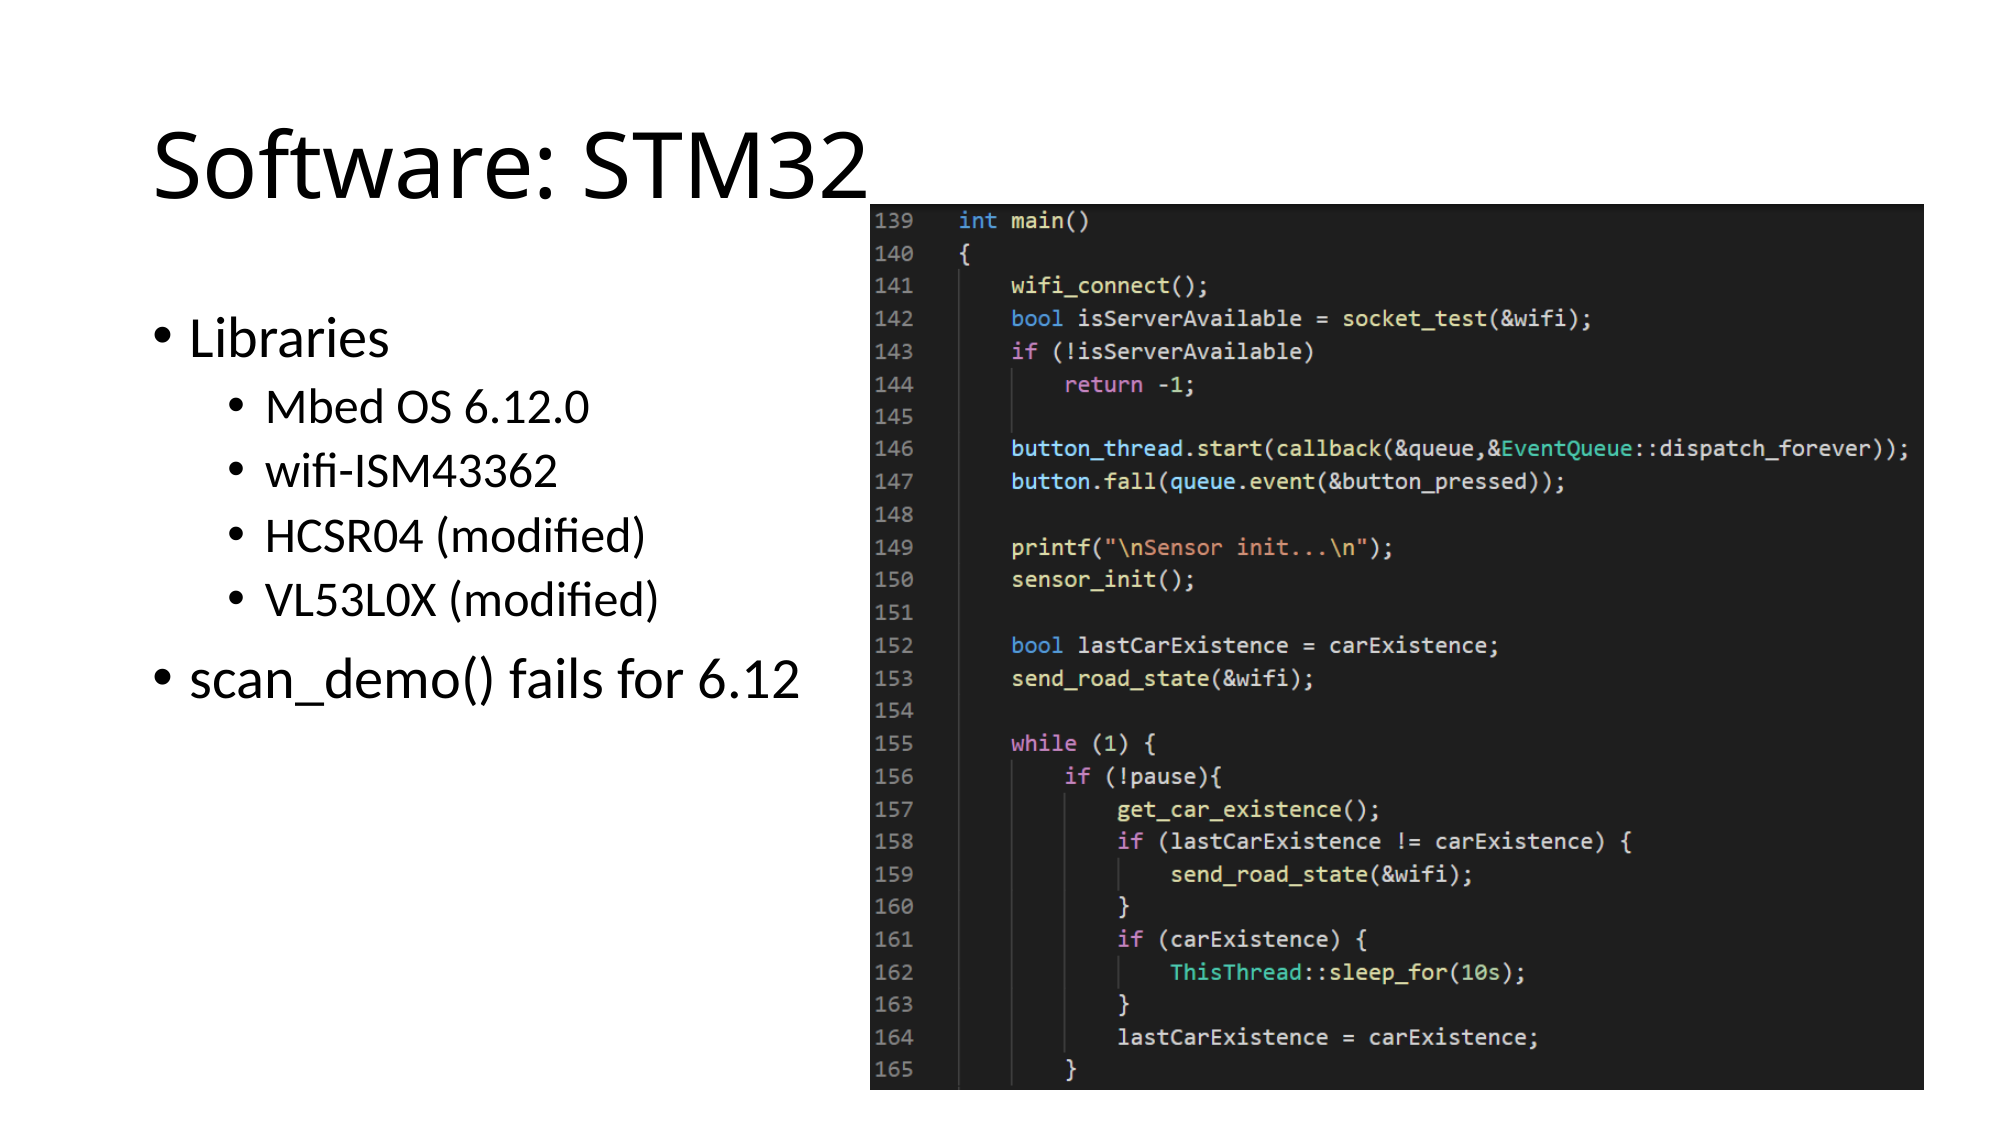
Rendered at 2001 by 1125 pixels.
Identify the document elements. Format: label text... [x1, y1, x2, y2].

list Libraries Mbed OS 6.12.0 wifi-ISM43362 HCSR04 (modified) VL53L0X (modified) scan_demo() fails for 6.12 [137, 299, 870, 1014]
picture [870, 204, 1924, 1090]
title Software: STM32 [137, 59, 1863, 278]
